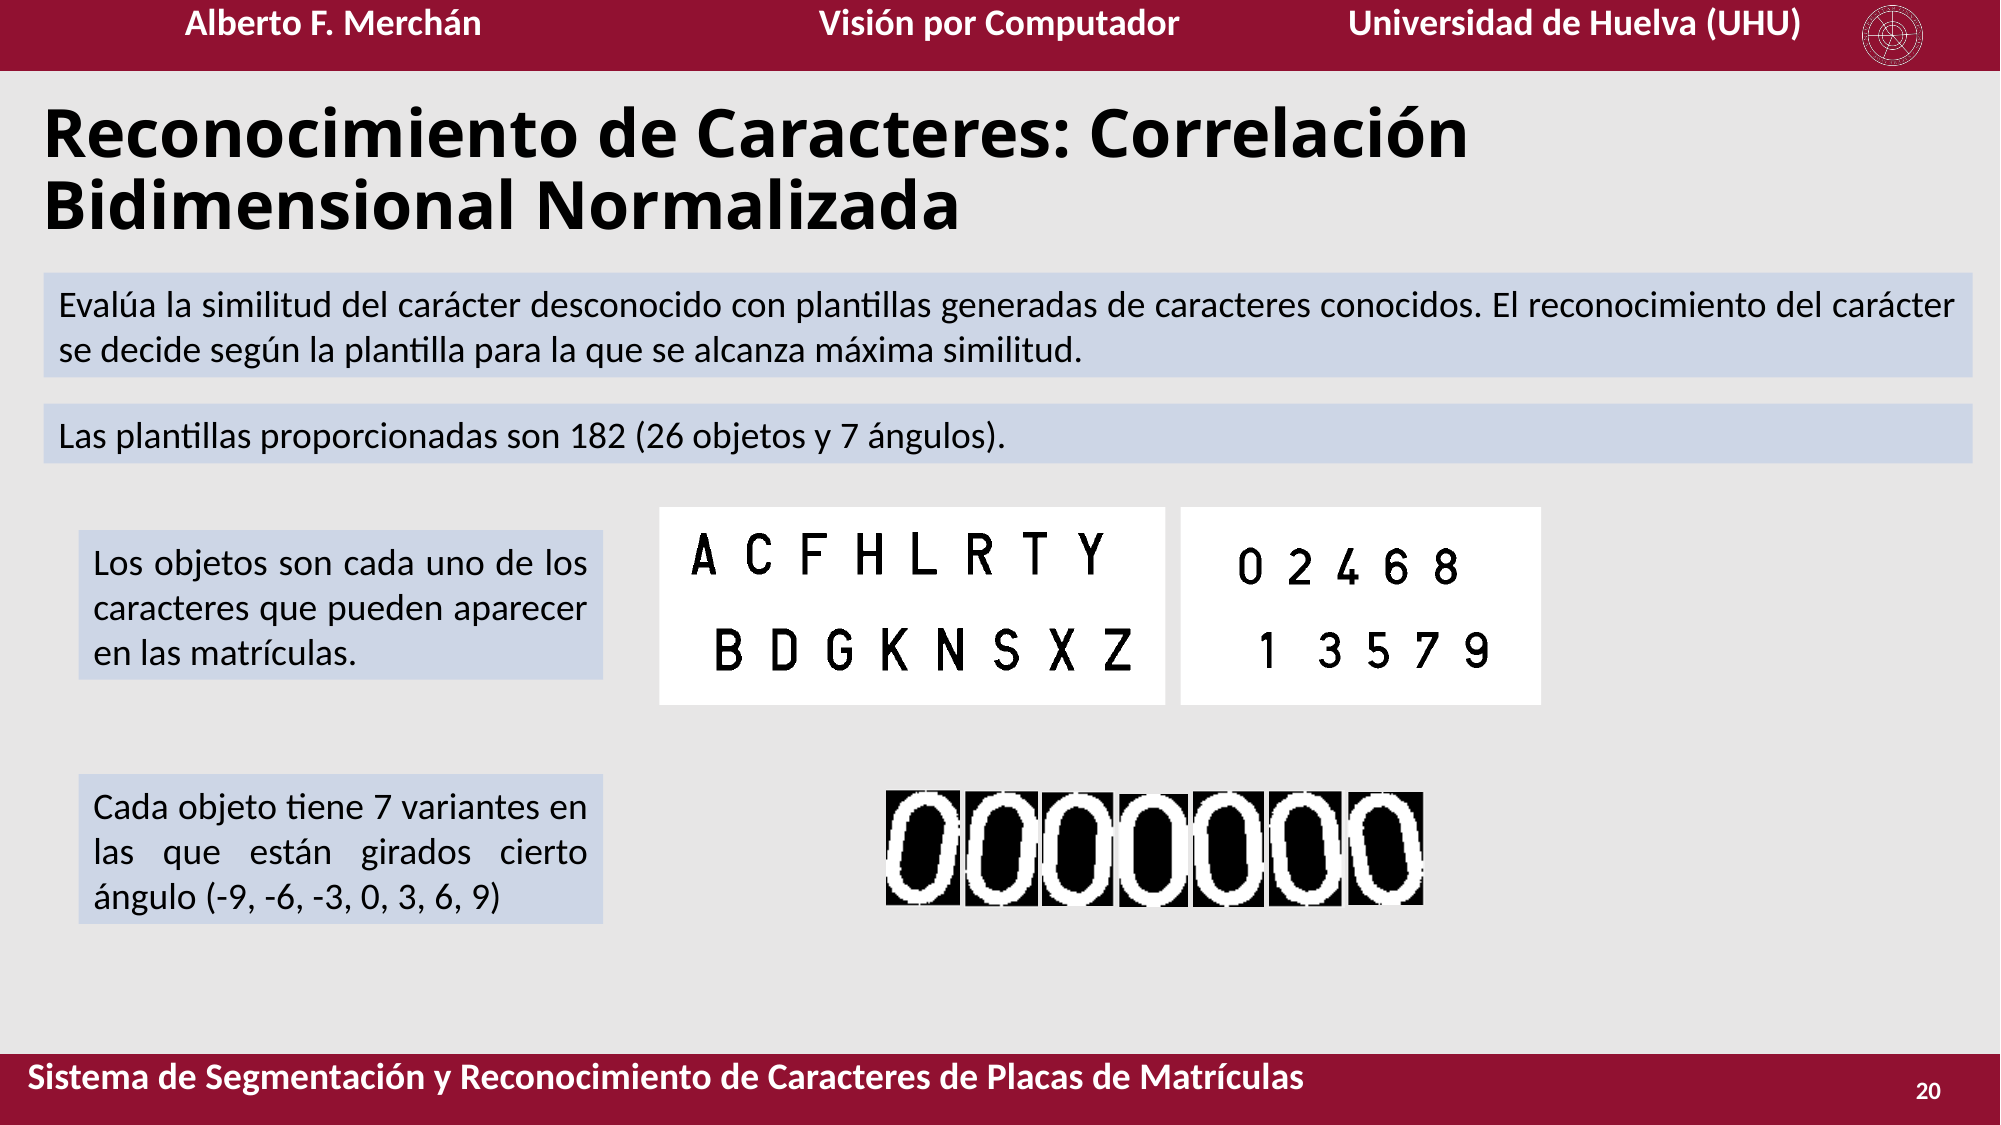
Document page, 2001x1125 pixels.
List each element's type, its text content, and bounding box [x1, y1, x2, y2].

picture [964, 790, 1038, 908]
picture [1269, 790, 1345, 908]
picture [1180, 507, 1542, 705]
text_box Los objetos son cada uno de los caracteres que pueden aparecer en las matrículas. [78, 530, 604, 680]
slide_number 20 [1506, 1059, 1957, 1120]
picture [1118, 794, 1188, 908]
text_box Cada objeto tiene 7 variantes en las que están girados cierto ángulo (-9, -6, -3, 0, 3, 6, 9) [78, 774, 604, 924]
title Reconocimiento de Caracteres: Correlación Bidimensional Normalizada [27, 124, 1973, 220]
picture [659, 507, 1166, 705]
picture [886, 789, 960, 907]
table_header [1333, 1054, 2000, 1125]
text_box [0, 0, 2000, 71]
picture [1042, 791, 1115, 906]
table_header Sistema de Segmentación y Reconocimiento de Caracteres de Placas de Matrículas [0, 1054, 1333, 1125]
text_box Evalúa la similitud del carácter desconocido con plantillas generadas de caracteres conocidos. El reconocimiento del carácter se decide según la plantilla para la que se alcanza máxima similitud. [43, 272, 1973, 378]
picture [1193, 790, 1264, 907]
text_box Las plantillas proporcionadas son 182 (26 objetos y 7 ángulos). [43, 403, 1973, 464]
picture [1347, 792, 1425, 905]
